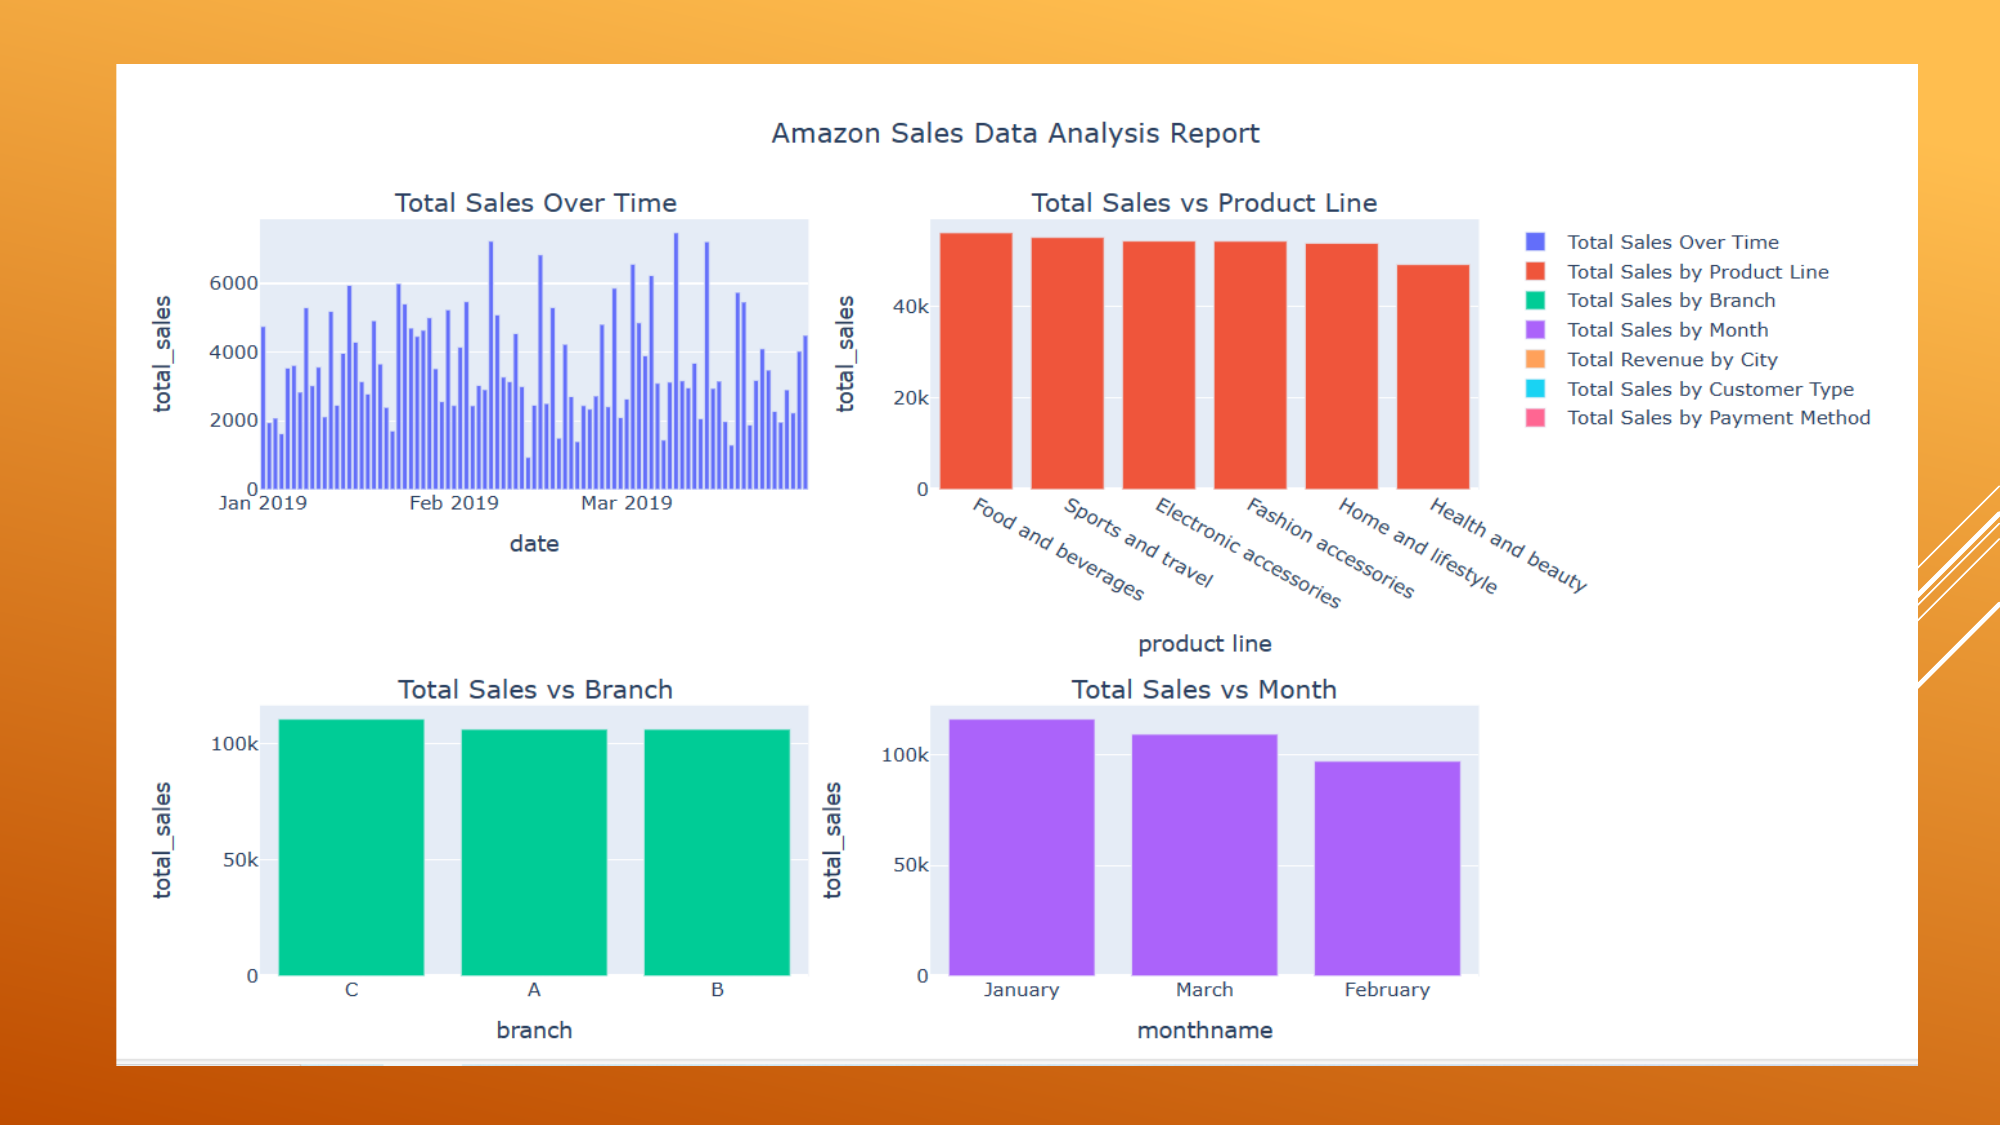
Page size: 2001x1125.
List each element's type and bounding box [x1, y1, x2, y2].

picture [116, 64, 1919, 1066]
